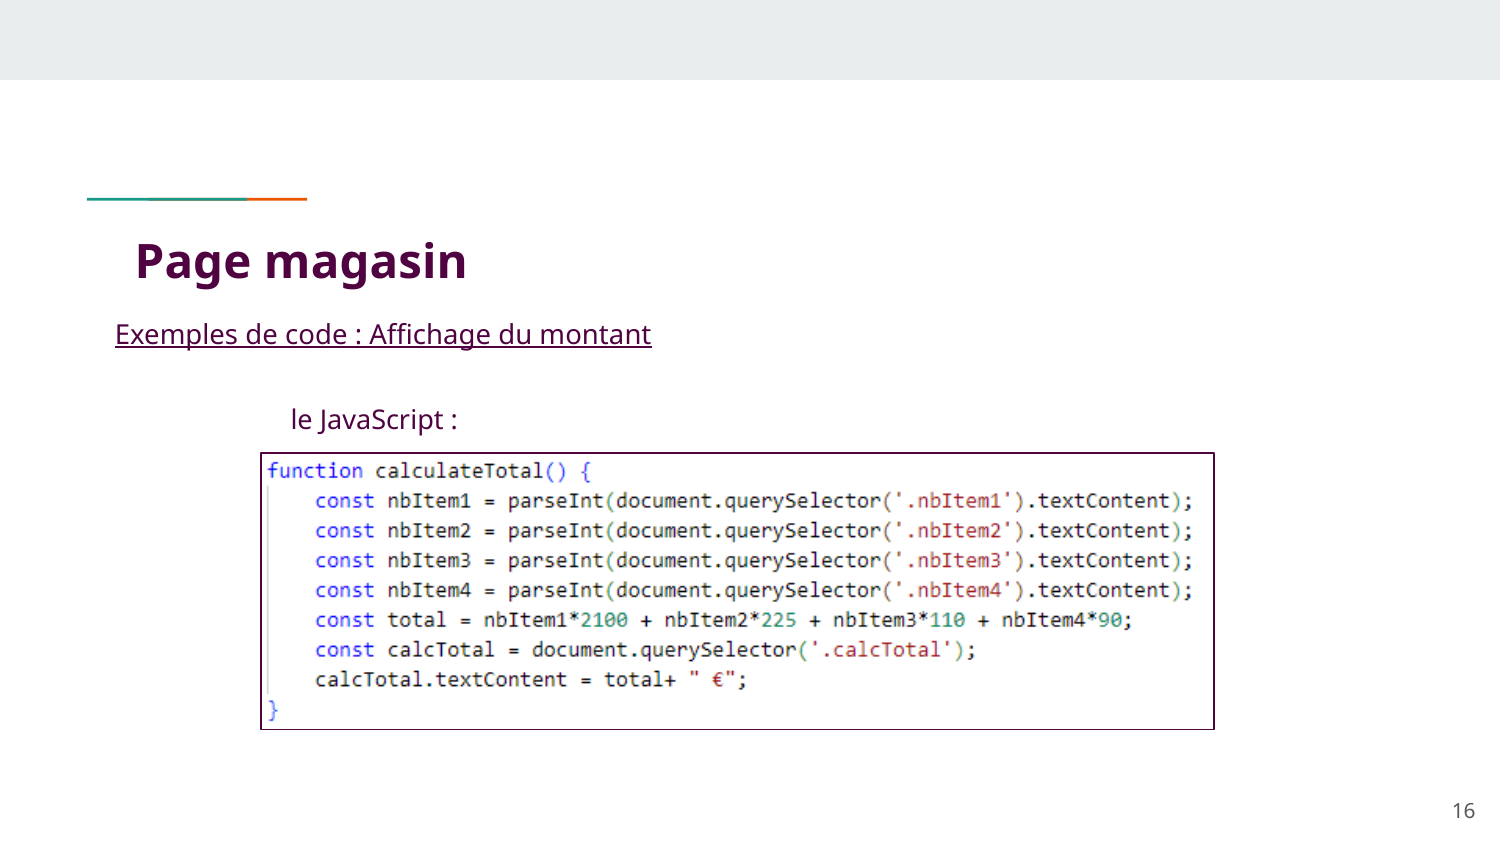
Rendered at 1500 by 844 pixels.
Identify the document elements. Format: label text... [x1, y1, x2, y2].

text_box le JavaScript : [275, 387, 474, 451]
list Exemples de code : Affichage du montant [100, 304, 1099, 385]
title Page magasin [119, 216, 1381, 305]
picture [261, 453, 1214, 730]
slide_number ‹#› [1400, 779, 1491, 844]
